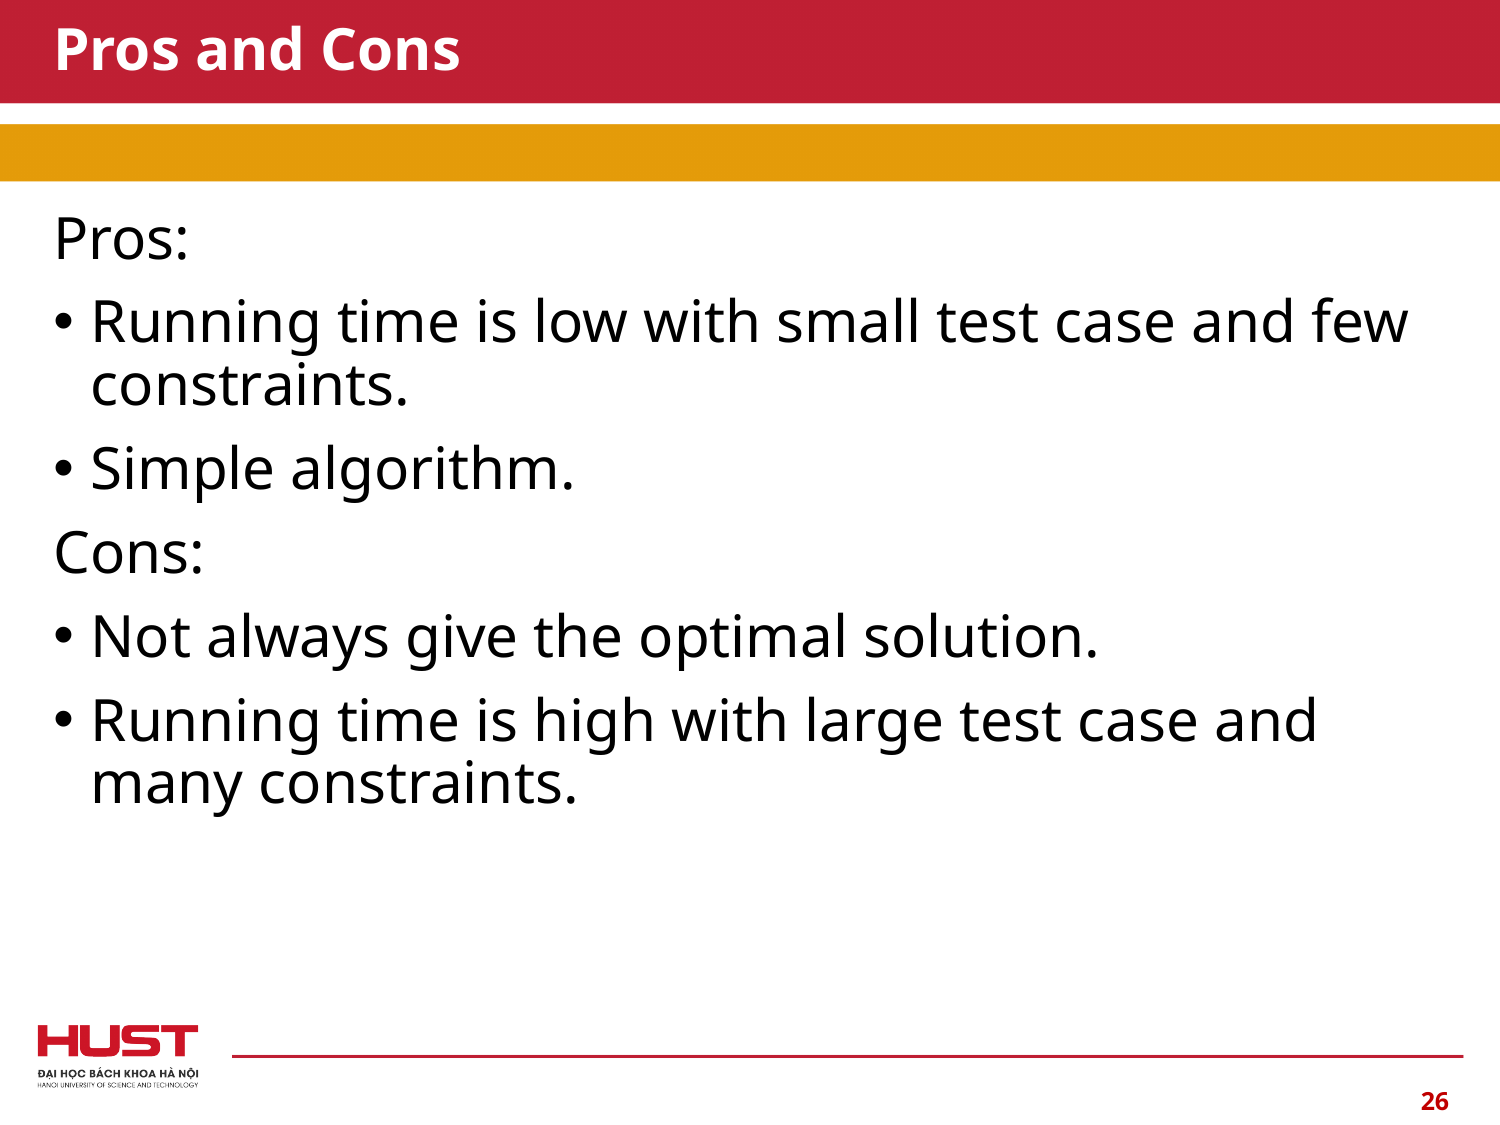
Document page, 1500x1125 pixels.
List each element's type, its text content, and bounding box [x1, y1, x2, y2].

picture [0, 0, 1500, 1125]
list Pros: Running time is low with small test case and few constraints. Simple algorithm. Cons: Not always give the optimal solution. Running time is high with large test case and many constraints. [38, 201, 1462, 1000]
title Pros and Cons [38, 12, 1462, 87]
slide_number 26 [1126, 1078, 1464, 1125]
